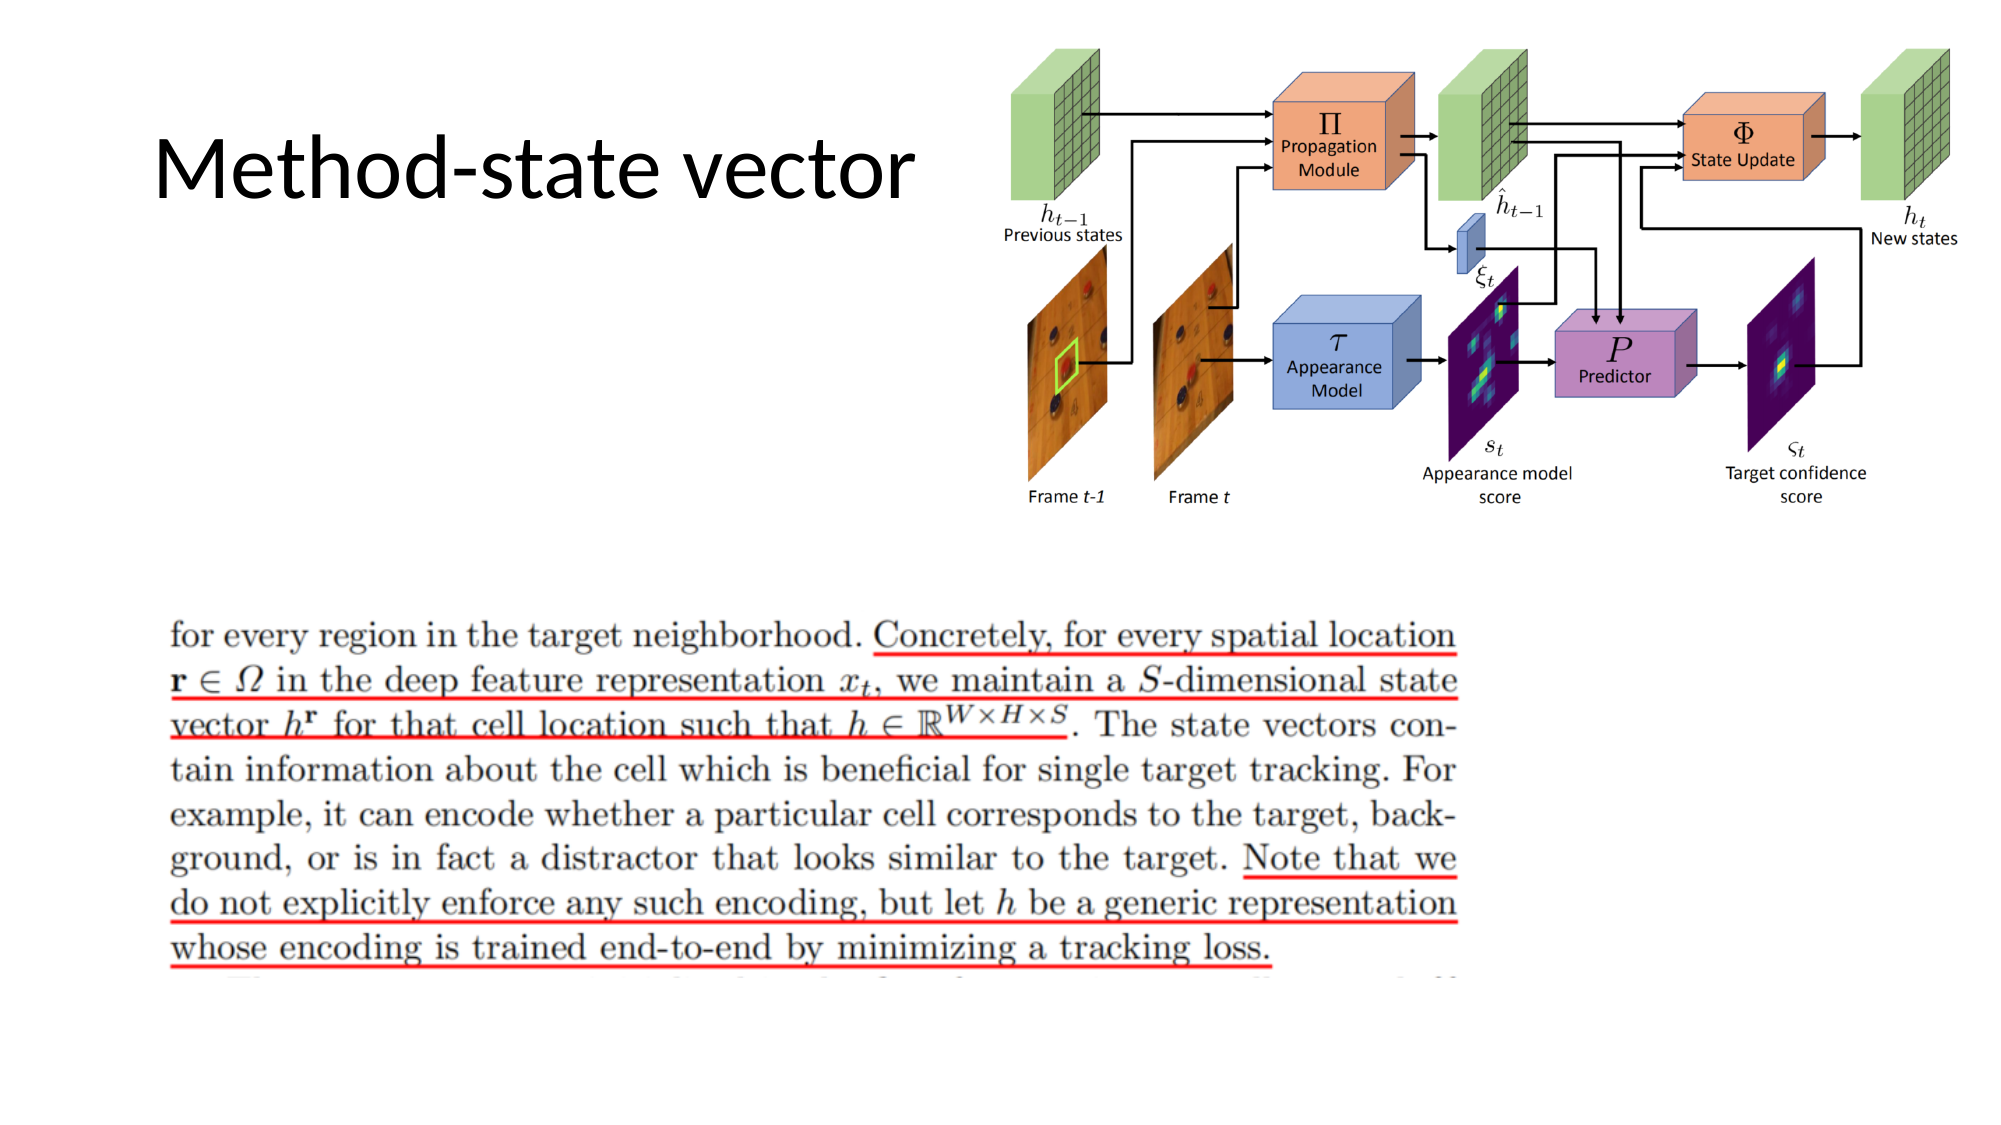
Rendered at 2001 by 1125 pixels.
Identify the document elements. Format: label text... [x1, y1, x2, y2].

picture [157, 610, 1465, 978]
title Method-state vector [137, 59, 976, 278]
picture [976, 35, 1984, 512]
